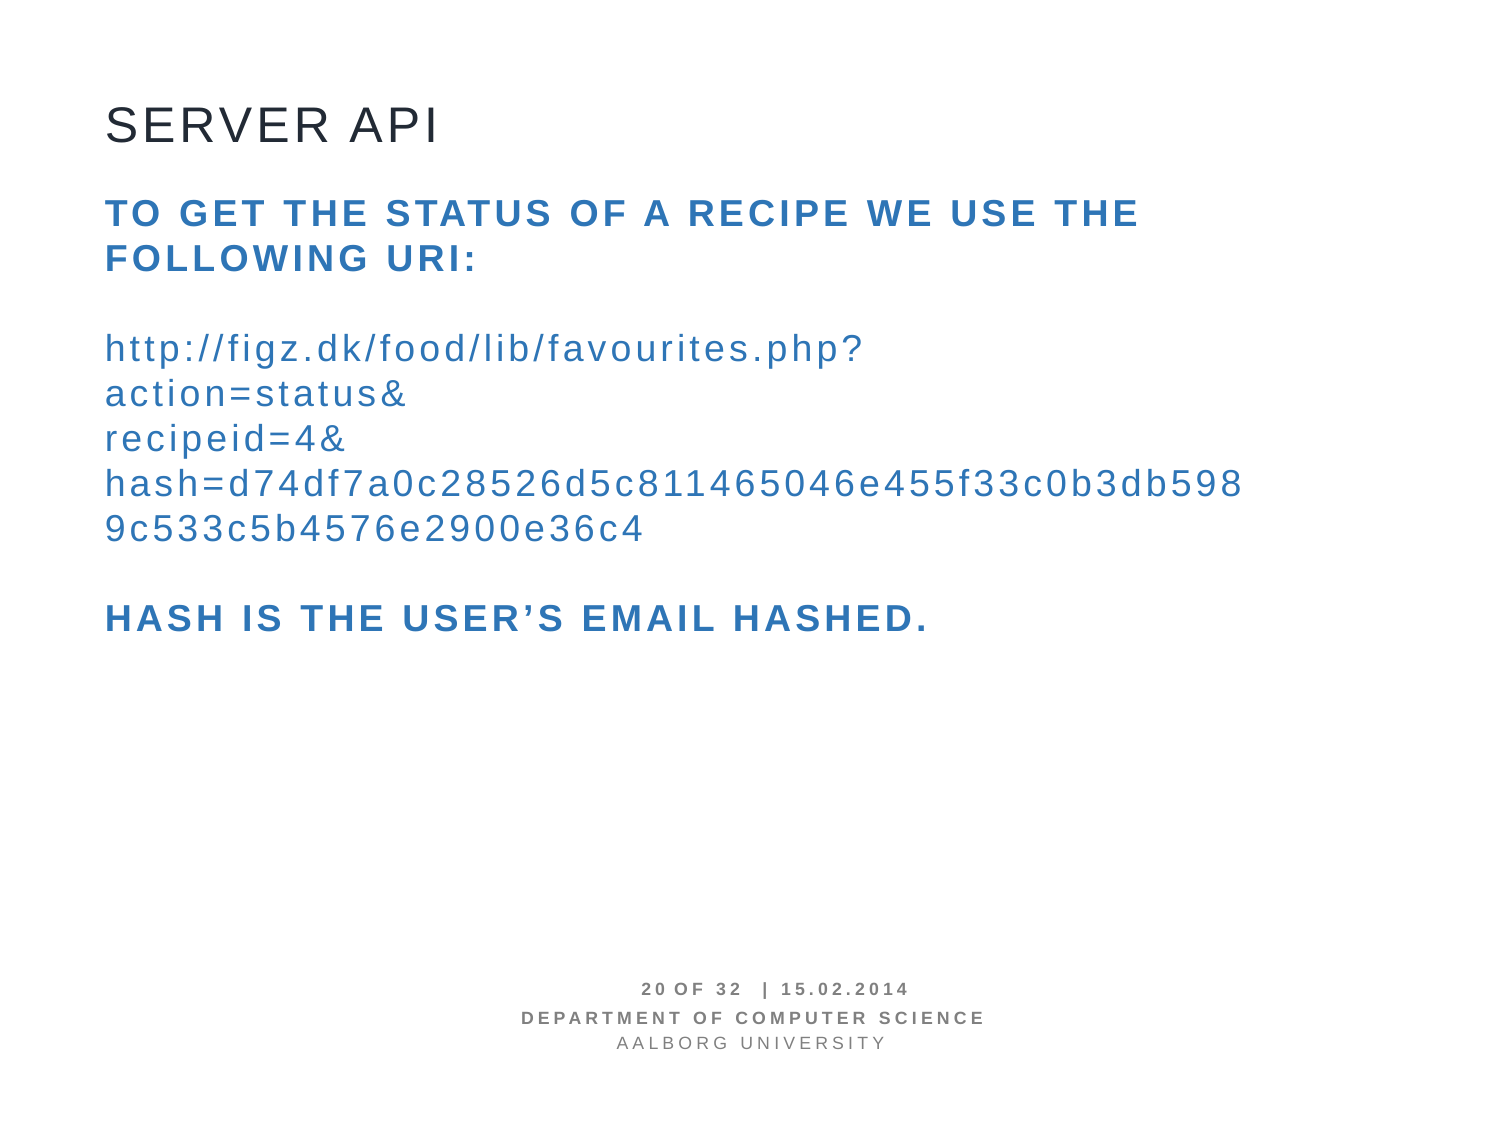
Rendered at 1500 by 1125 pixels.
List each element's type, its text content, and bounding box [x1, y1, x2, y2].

text_box To get the status of a recipe we use the following URI: http://figz.dk/food/lib/favourites.php? action=status& recipeid=4& hash=d74df7a0c28526d5c811465046e455f33c0b3db5989c533c5b4576e2900e36c4 Hash is the user’s email hashed. [102, 189, 1260, 897]
text_box 20 OF 32 | 15.02.2014 [416, 976, 1130, 1000]
text_box Server Api [102, 92, 1125, 153]
text_box Department of computer science AALBORG UNIVERSITy [449, 1006, 1055, 1056]
